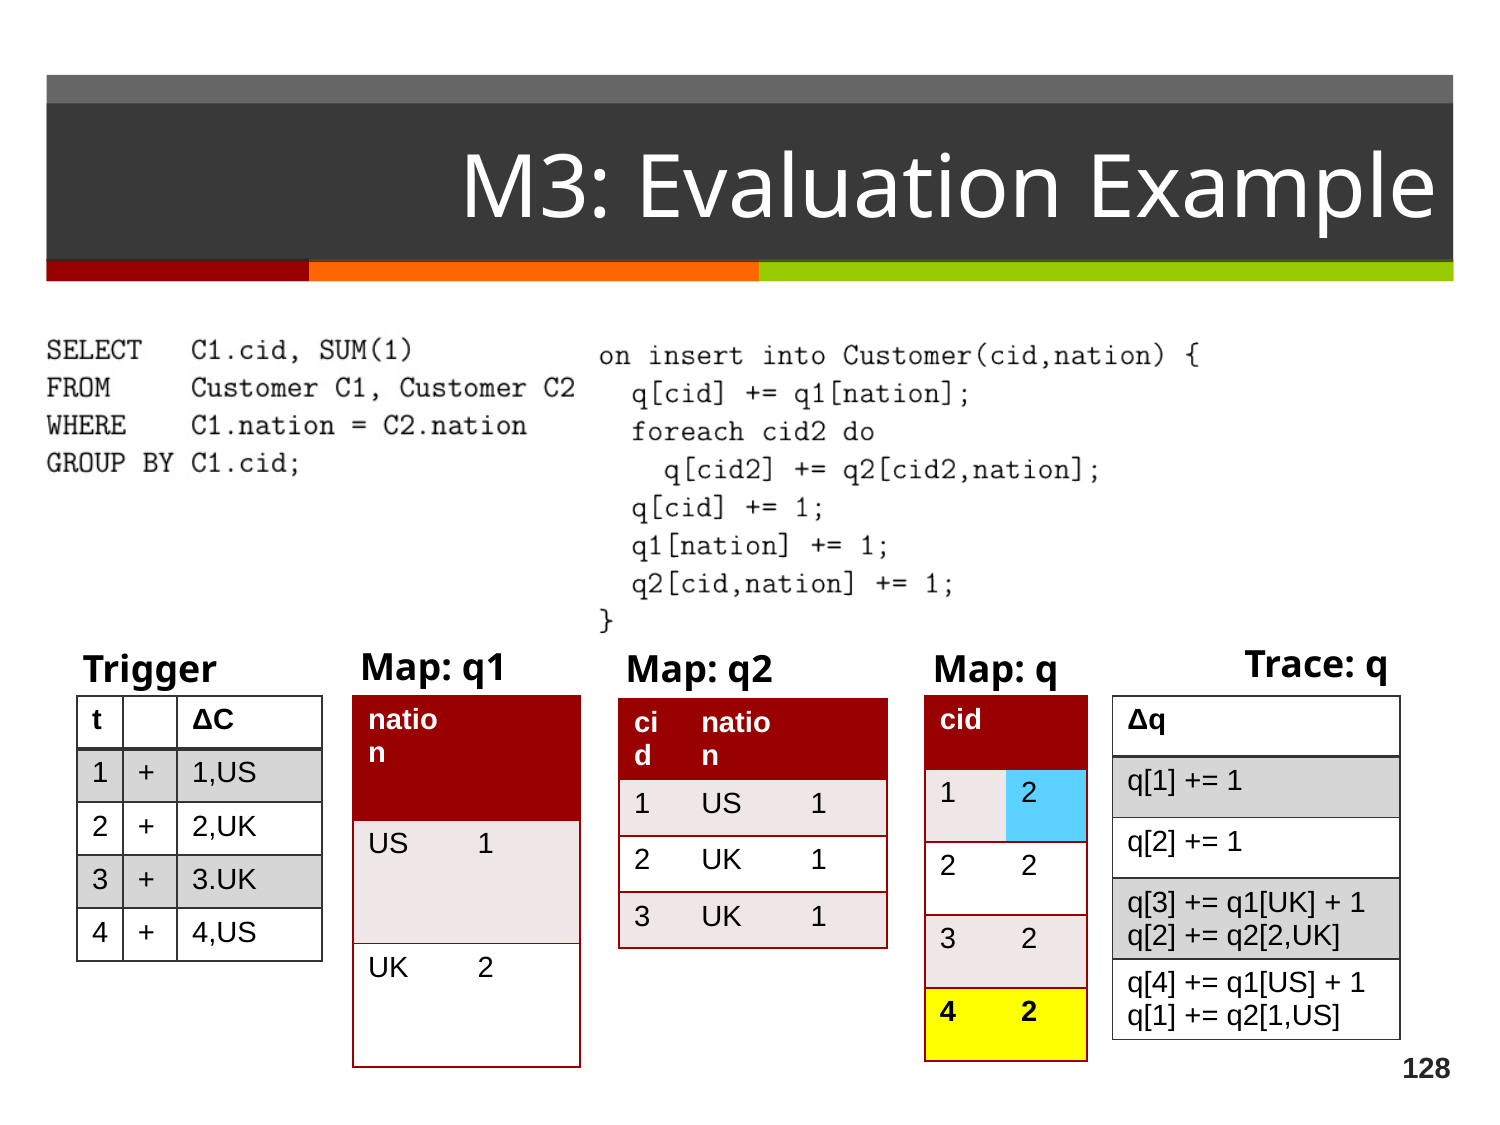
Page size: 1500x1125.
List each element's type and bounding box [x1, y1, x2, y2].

table_header [178, 697, 321, 747]
table_cell [1113, 960, 1399, 1039]
table_cell [1113, 758, 1399, 817]
table_header [354, 697, 579, 819]
table_cell [78, 856, 122, 907]
text_box [67, 637, 233, 698]
table_header [124, 698, 176, 747]
table_cell [620, 893, 886, 947]
table_cell [178, 803, 321, 854]
table_cell [354, 944, 579, 1066]
table_header [78, 698, 122, 747]
table_cell [78, 751, 122, 801]
picture [586, 328, 1215, 647]
table_cell [926, 843, 1086, 914]
table_header [1113, 697, 1399, 755]
table_cell [124, 751, 176, 801]
table_cell [620, 837, 886, 891]
table_cell [926, 989, 1086, 1060]
table_cell [1113, 879, 1399, 958]
table_cell [926, 770, 1086, 841]
table_header [620, 699, 886, 779]
text_box [1229, 632, 1404, 693]
table_cell [124, 909, 176, 960]
text_box [917, 647, 1074, 698]
table_cell [124, 856, 176, 907]
table_header [926, 697, 1086, 768]
table_cell [178, 751, 321, 801]
table_cell [78, 909, 122, 960]
table_cell [78, 803, 122, 854]
table_cell [178, 909, 321, 960]
table_cell [1113, 818, 1399, 877]
table_cell [178, 856, 321, 907]
text_box [610, 647, 788, 698]
title [46, 103, 1454, 263]
table_cell [926, 916, 1086, 987]
table_cell [620, 780, 886, 835]
table_cell [124, 803, 176, 854]
text_box [344, 635, 522, 695]
picture [36, 328, 585, 488]
table_cell [354, 821, 579, 943]
